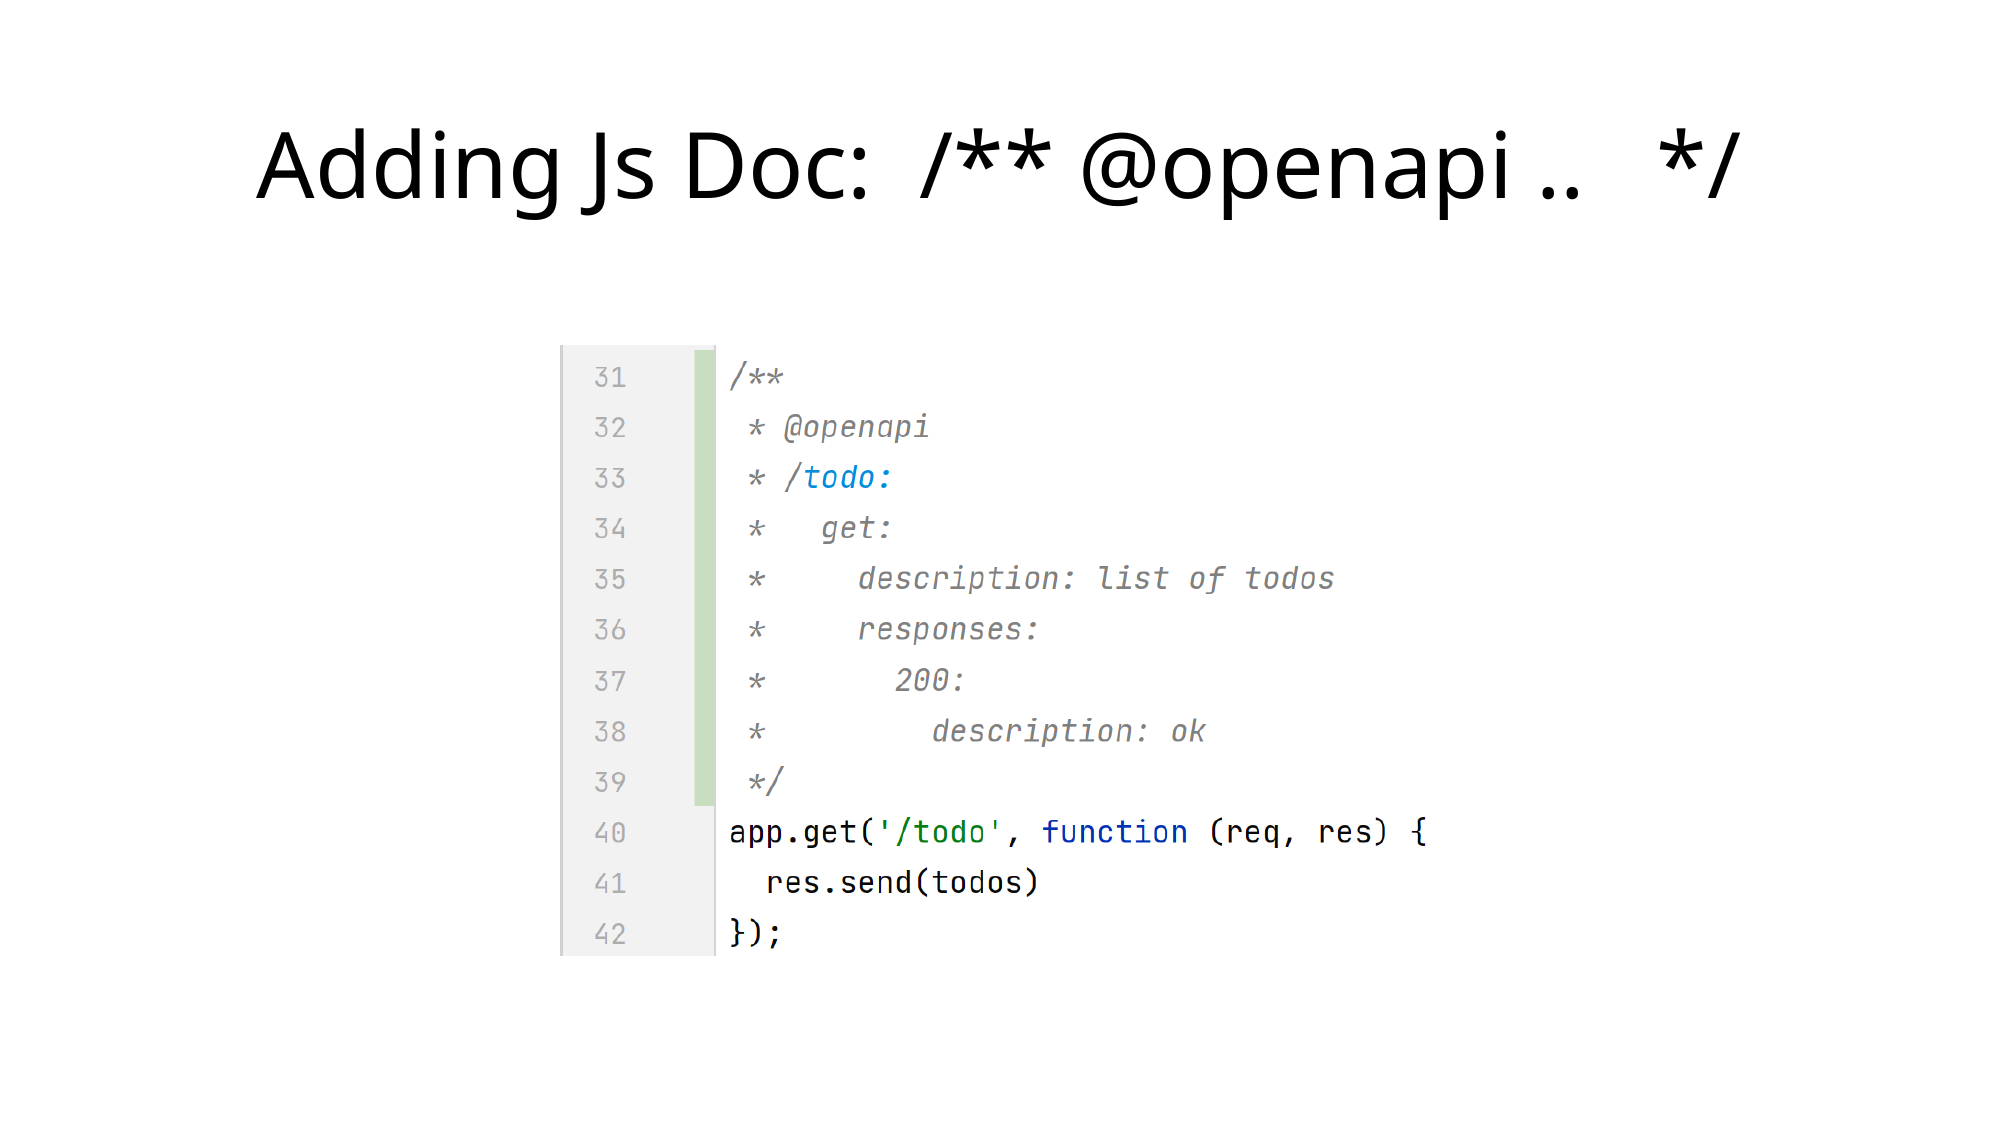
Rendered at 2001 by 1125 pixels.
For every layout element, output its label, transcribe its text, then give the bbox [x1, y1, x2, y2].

title Adding Js Doc: /** @openapi .. */ [137, 59, 1863, 278]
picture [560, 345, 1440, 956]
